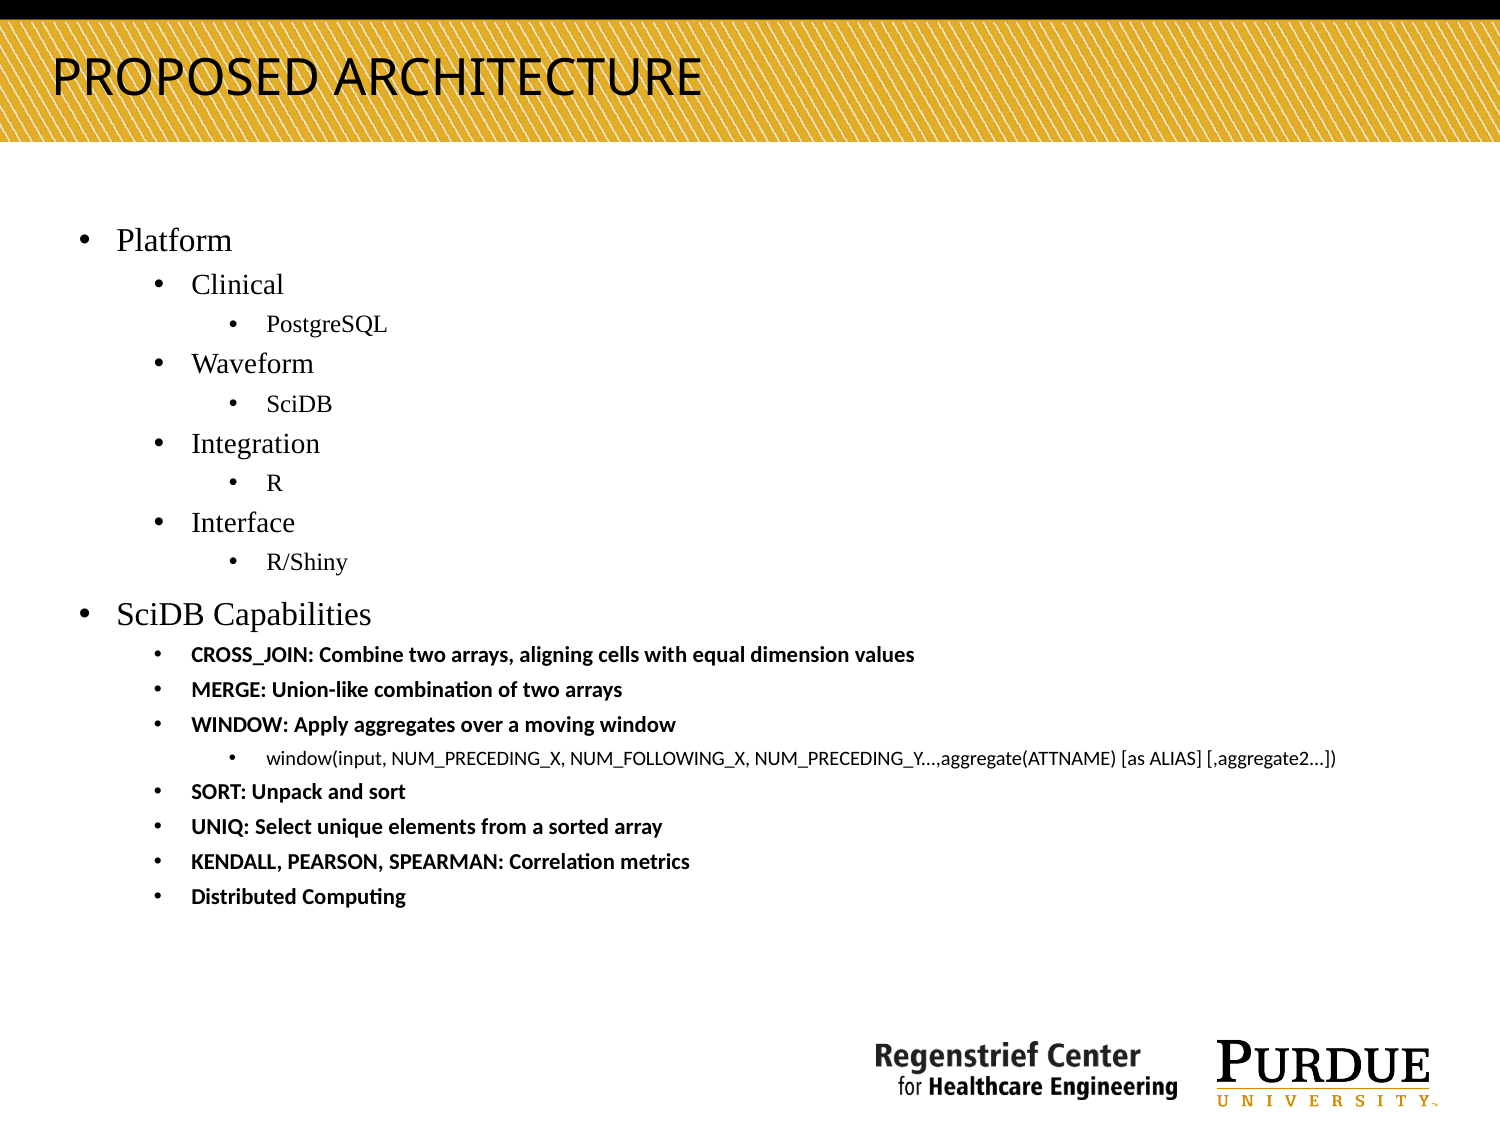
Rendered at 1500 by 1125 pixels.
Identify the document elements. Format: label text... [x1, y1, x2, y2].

picture [876, 1041, 1177, 1100]
list Proposed architecture [35, 43, 1380, 156]
list Platform Clinical PostgreSQL Waveform SciDB Integration R Interface R/Shiny SciDB Capabilities CROSS_JOIN: Combine two arrays, aligning cells with equal dimension values MERGE: Union-like combination of two arrays WINDOW: Apply aggregates over a moving window window(input, NUM_PRECEDING_X, NUM_FOLLOWING_X, NUM_PRECEDING_Y...,aggregate(ATTNAME) [as ALIAS] [,aggregate2...]) SORT: Unpack and sort UNIQ: Select unique elements from a sorted array KENDALL, PEARSON, SPEARMAN: Correlation metrics Distributed Computing [63, 215, 1427, 950]
